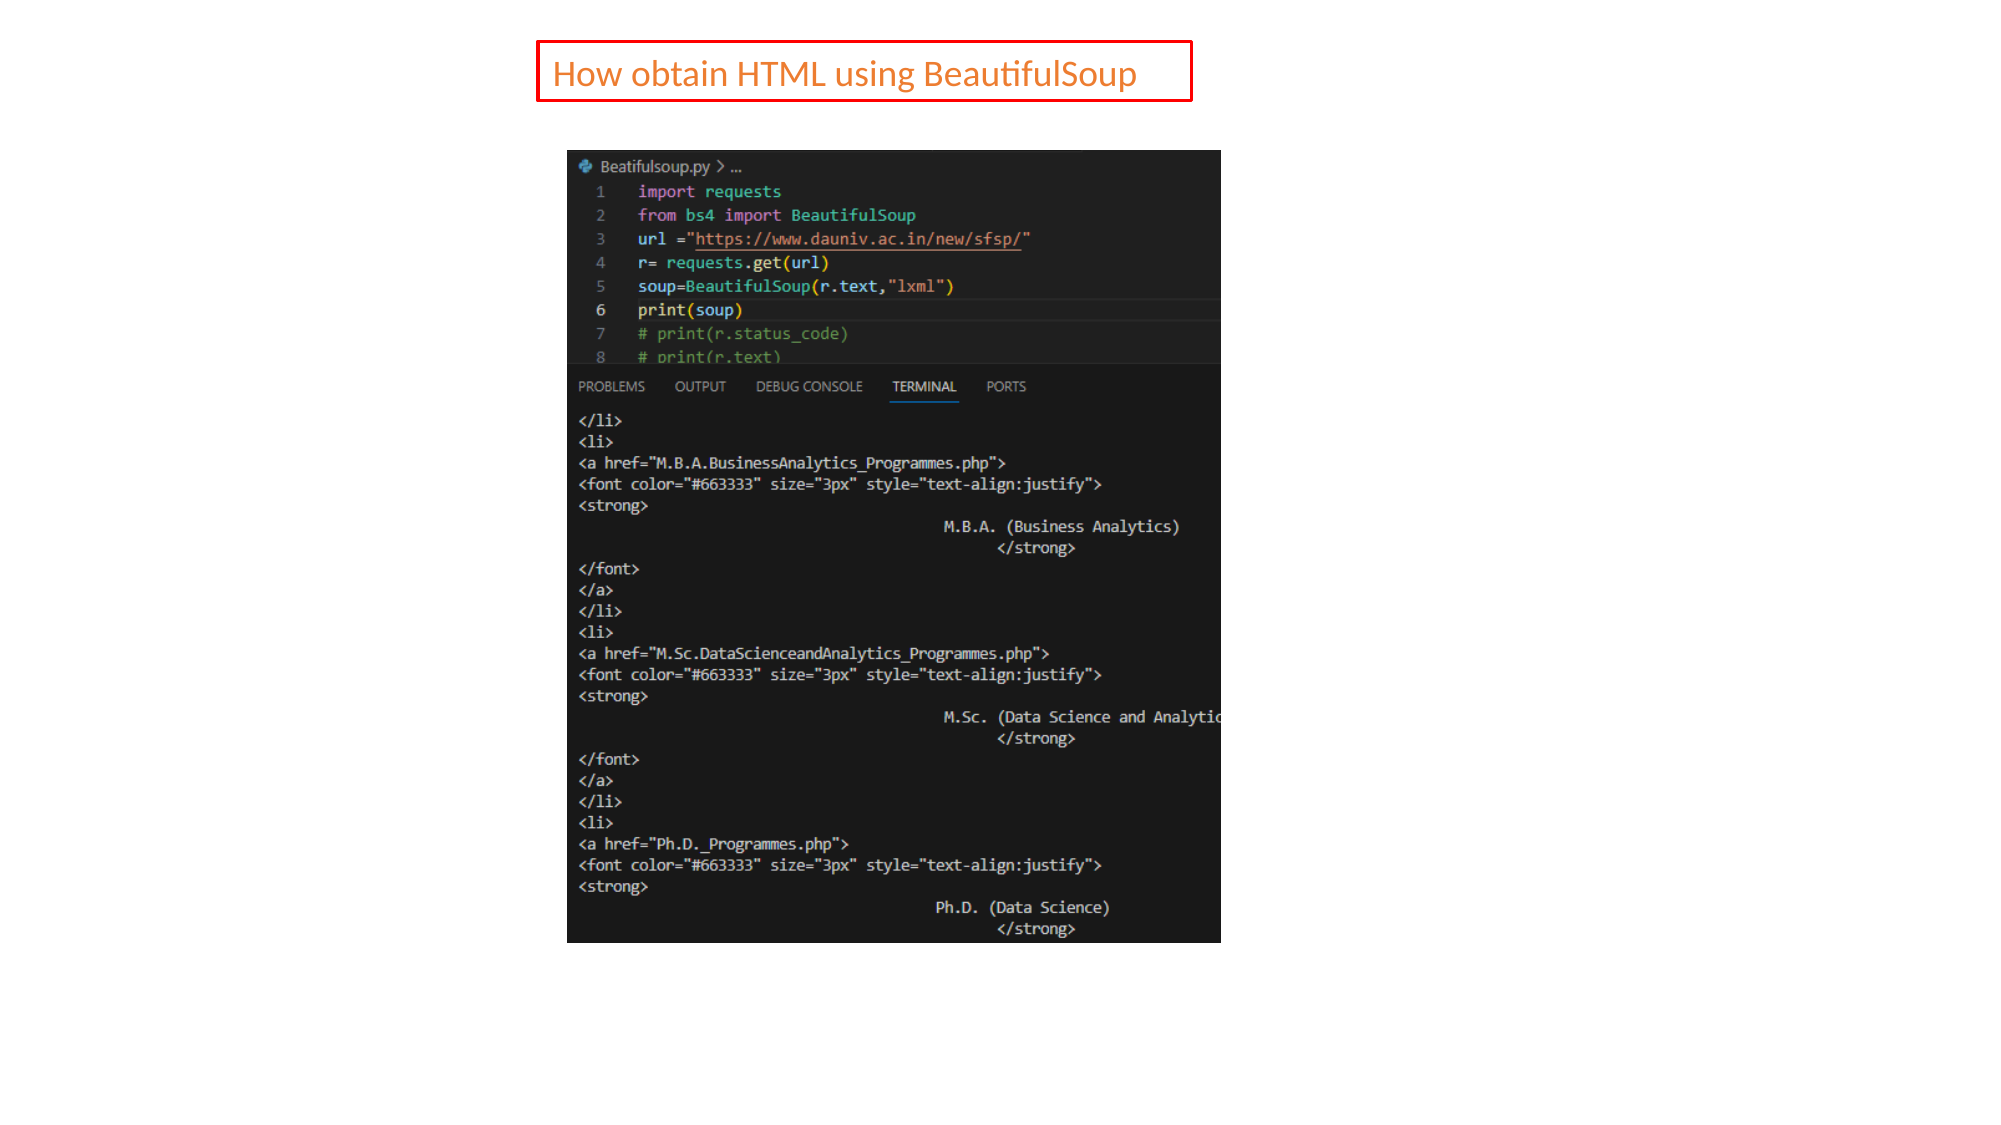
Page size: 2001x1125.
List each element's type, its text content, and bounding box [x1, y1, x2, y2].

text_box How obtain HTML using BeautifulSoup [538, 41, 1192, 101]
picture [567, 150, 1221, 943]
